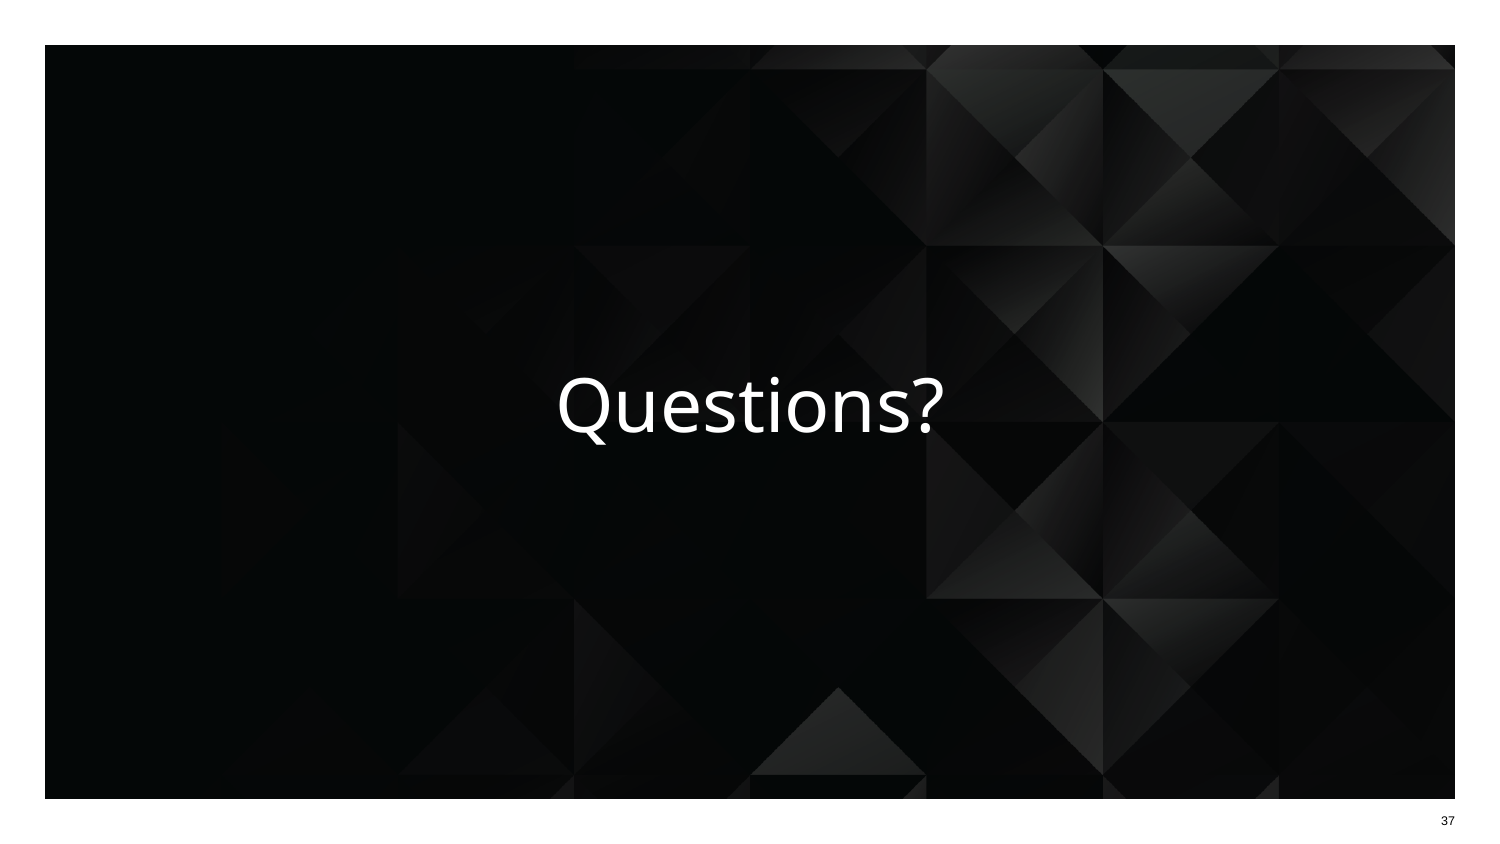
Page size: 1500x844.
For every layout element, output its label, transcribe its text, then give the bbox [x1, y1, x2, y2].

picture [45, 473, 1455, 799]
picture [45, 45, 1455, 342]
title Questions? [45, 342, 1455, 473]
text_box 37 [1411, 813, 1455, 831]
